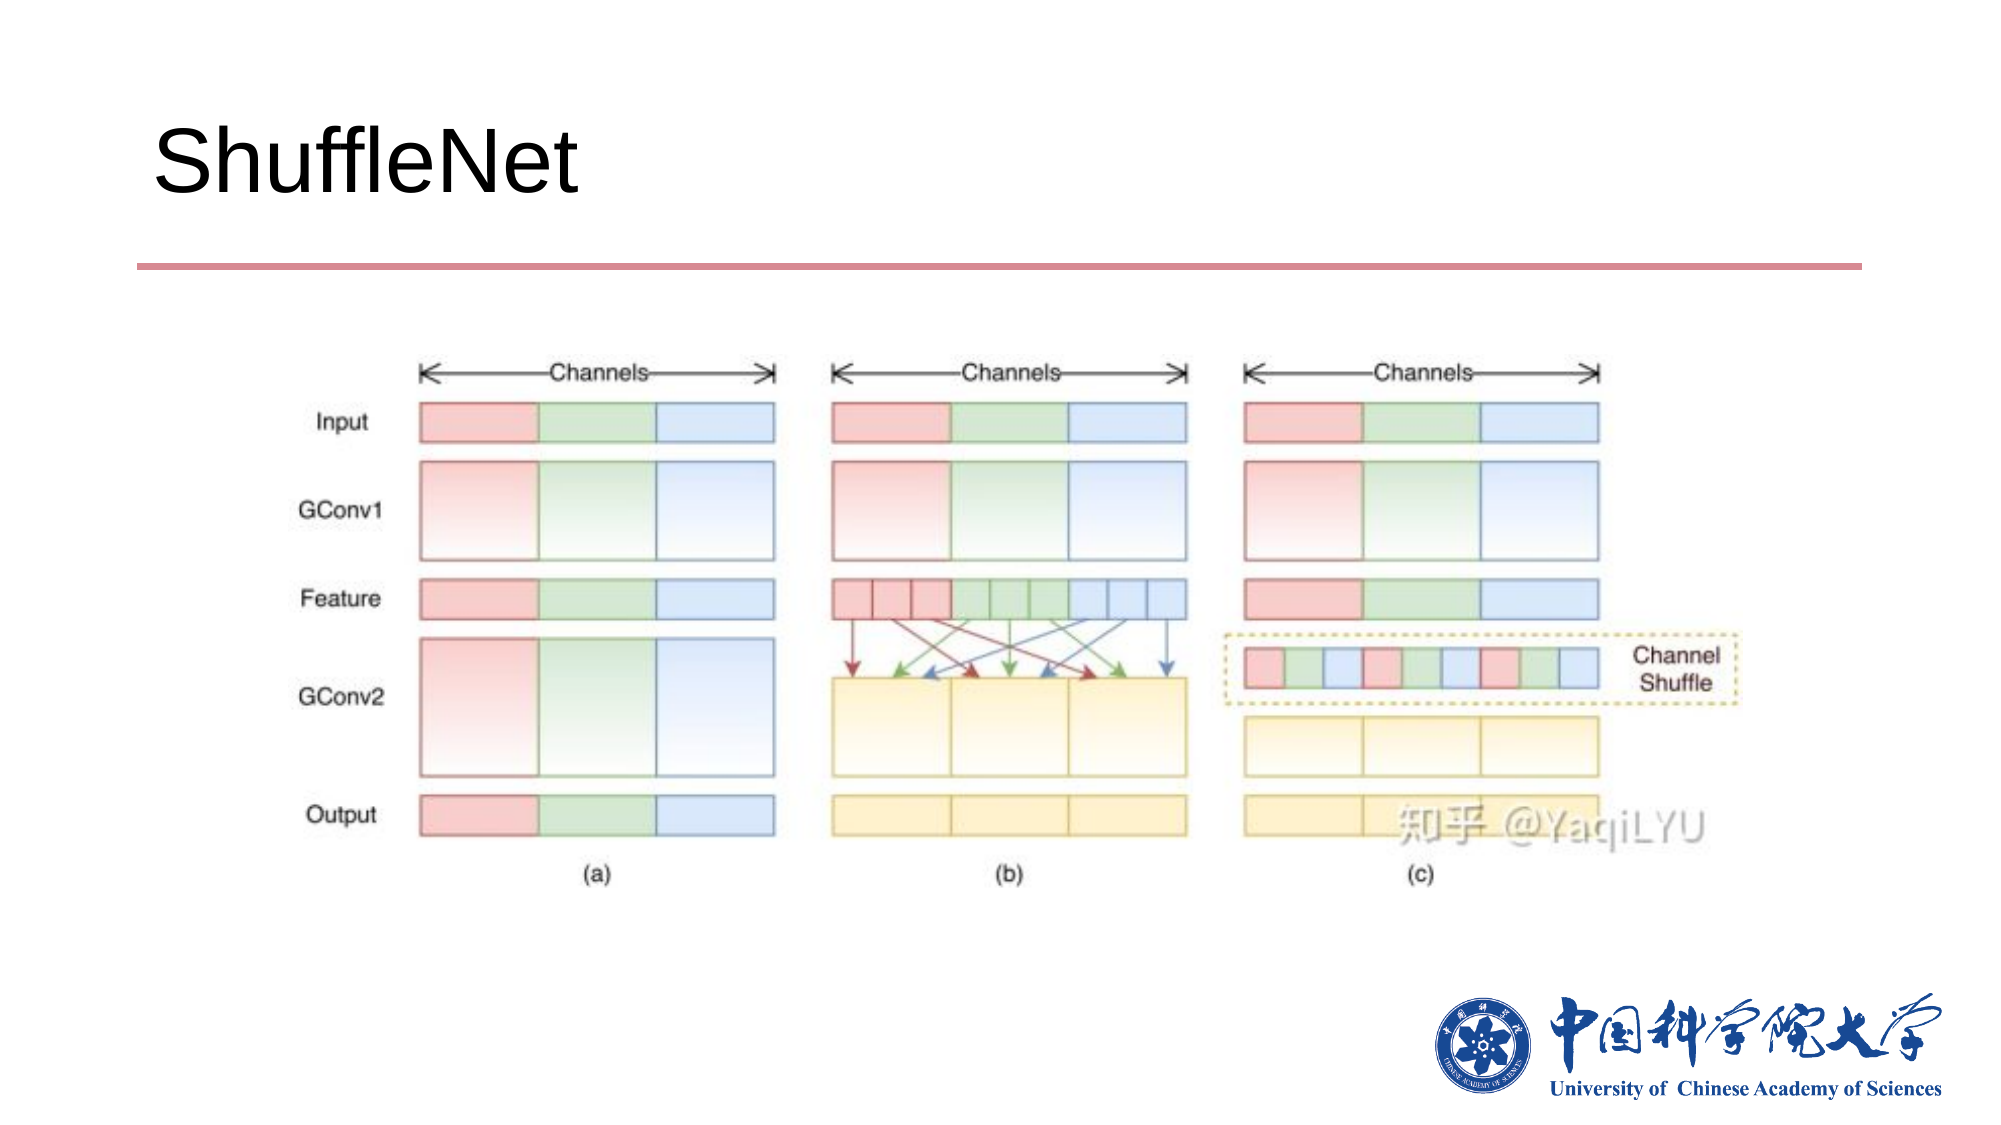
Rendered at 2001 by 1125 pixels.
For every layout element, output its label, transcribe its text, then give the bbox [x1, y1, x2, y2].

title ShuffleNet [137, 59, 1863, 267]
picture [1435, 993, 1942, 1100]
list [288, 354, 1743, 893]
